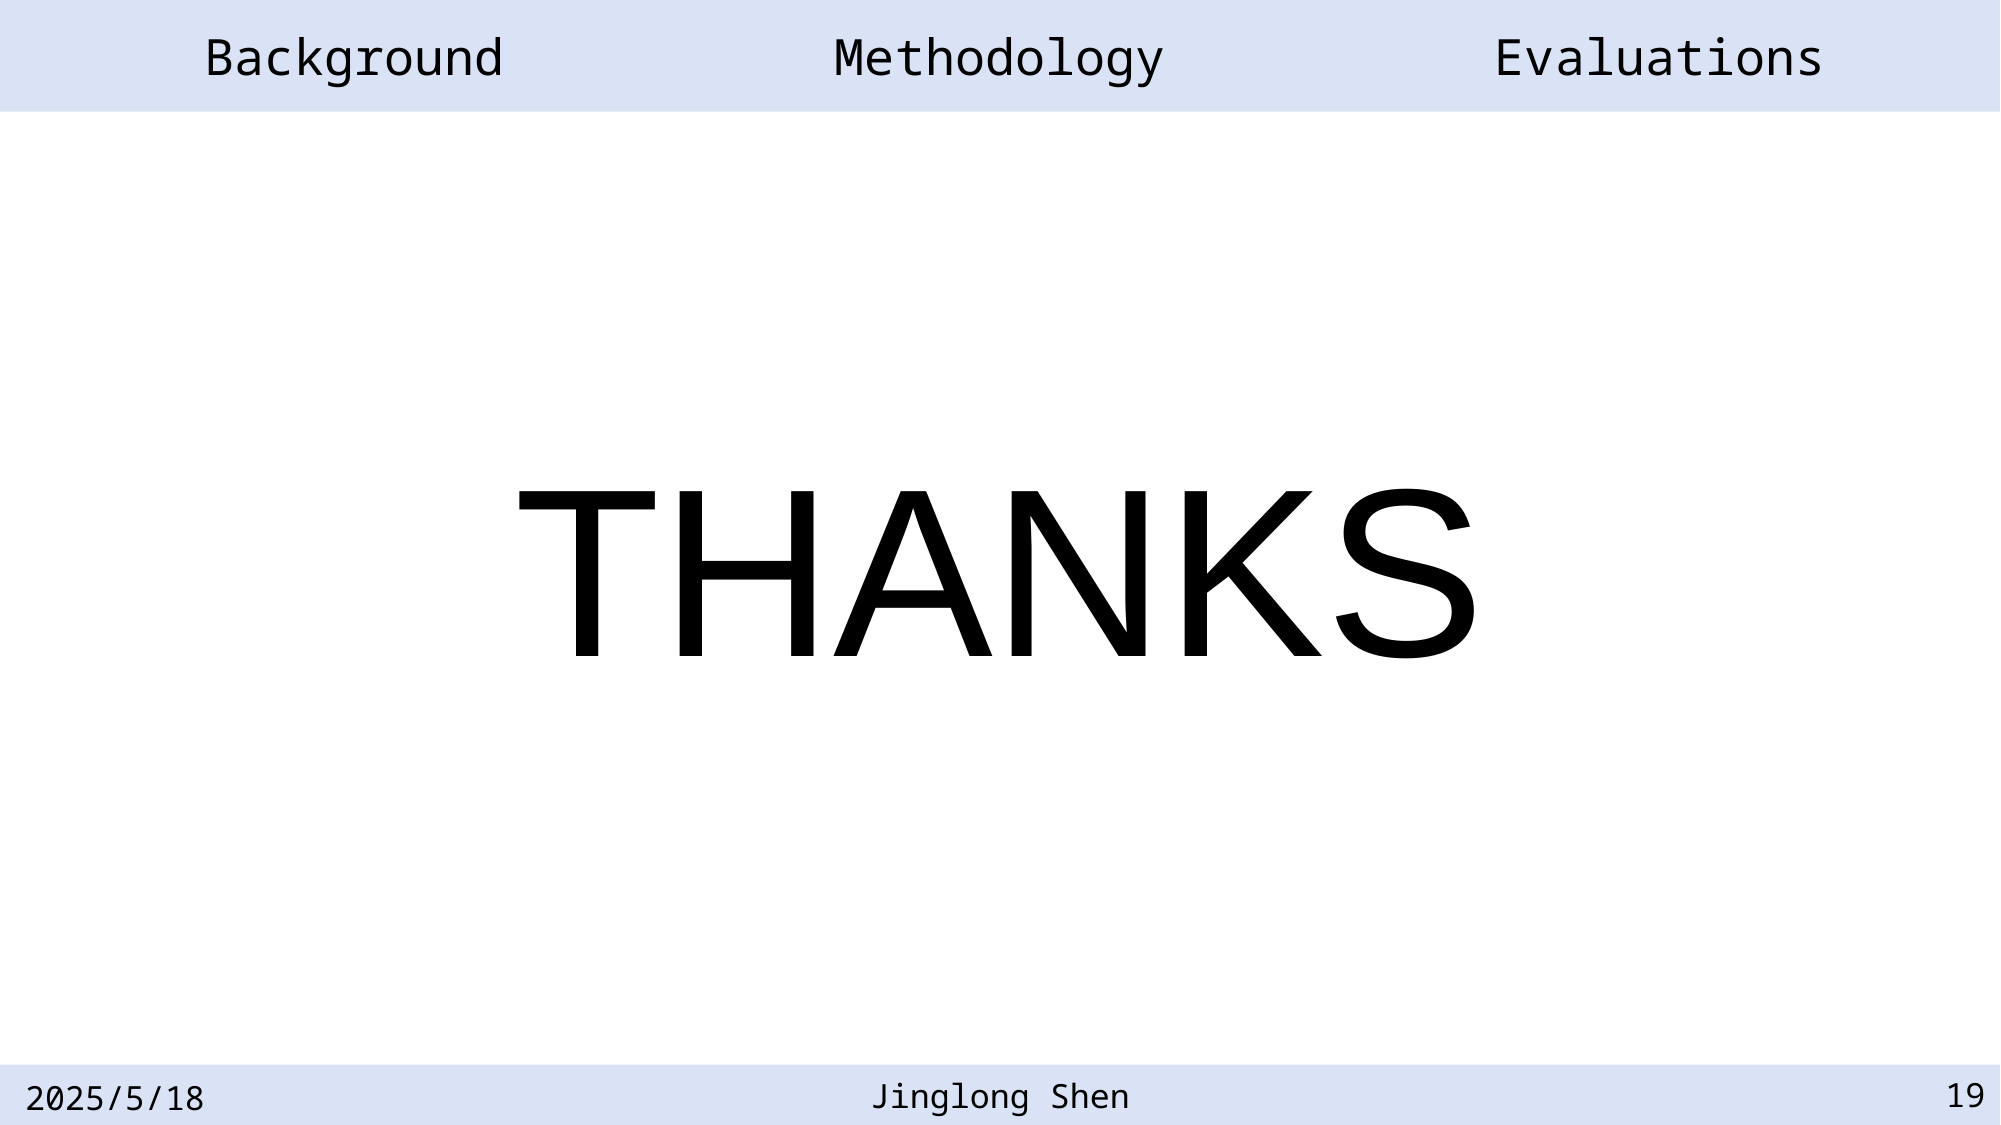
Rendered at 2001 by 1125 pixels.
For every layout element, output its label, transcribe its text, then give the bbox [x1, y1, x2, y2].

text_box 2025/5/18 [10, 1069, 220, 1125]
text_box [0, 1064, 2000, 1125]
text_box THANKS [495, 409, 1505, 712]
text_box Evaluations [1480, 18, 1840, 93]
text_box Methodology [820, 18, 1180, 94]
text_box Background [190, 18, 520, 93]
text_box 19 [1930, 1066, 2000, 1122]
text_box [0, 0, 2000, 113]
text_box Jinglong Shen [855, 1067, 1145, 1123]
